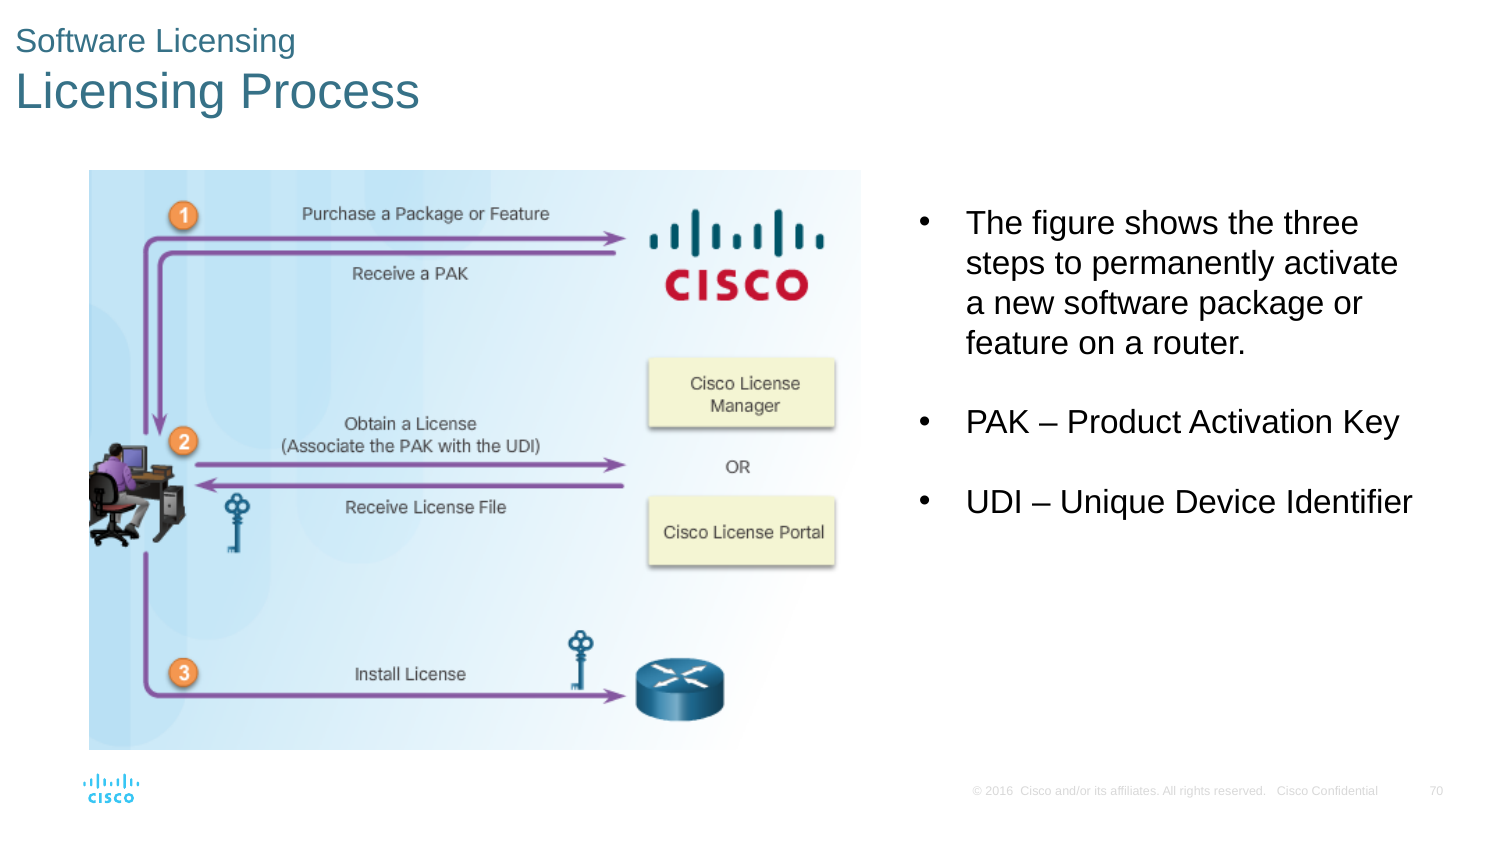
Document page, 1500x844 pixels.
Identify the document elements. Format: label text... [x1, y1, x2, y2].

picture [89, 170, 861, 751]
title Software Licensing Licensing Process [0, 6, 1500, 131]
text_box The figure shows the three steps to permanently activate a new software package or feature on a router. PAK – Product Activation Key UDI – Unique Device Identifier [904, 193, 1434, 528]
